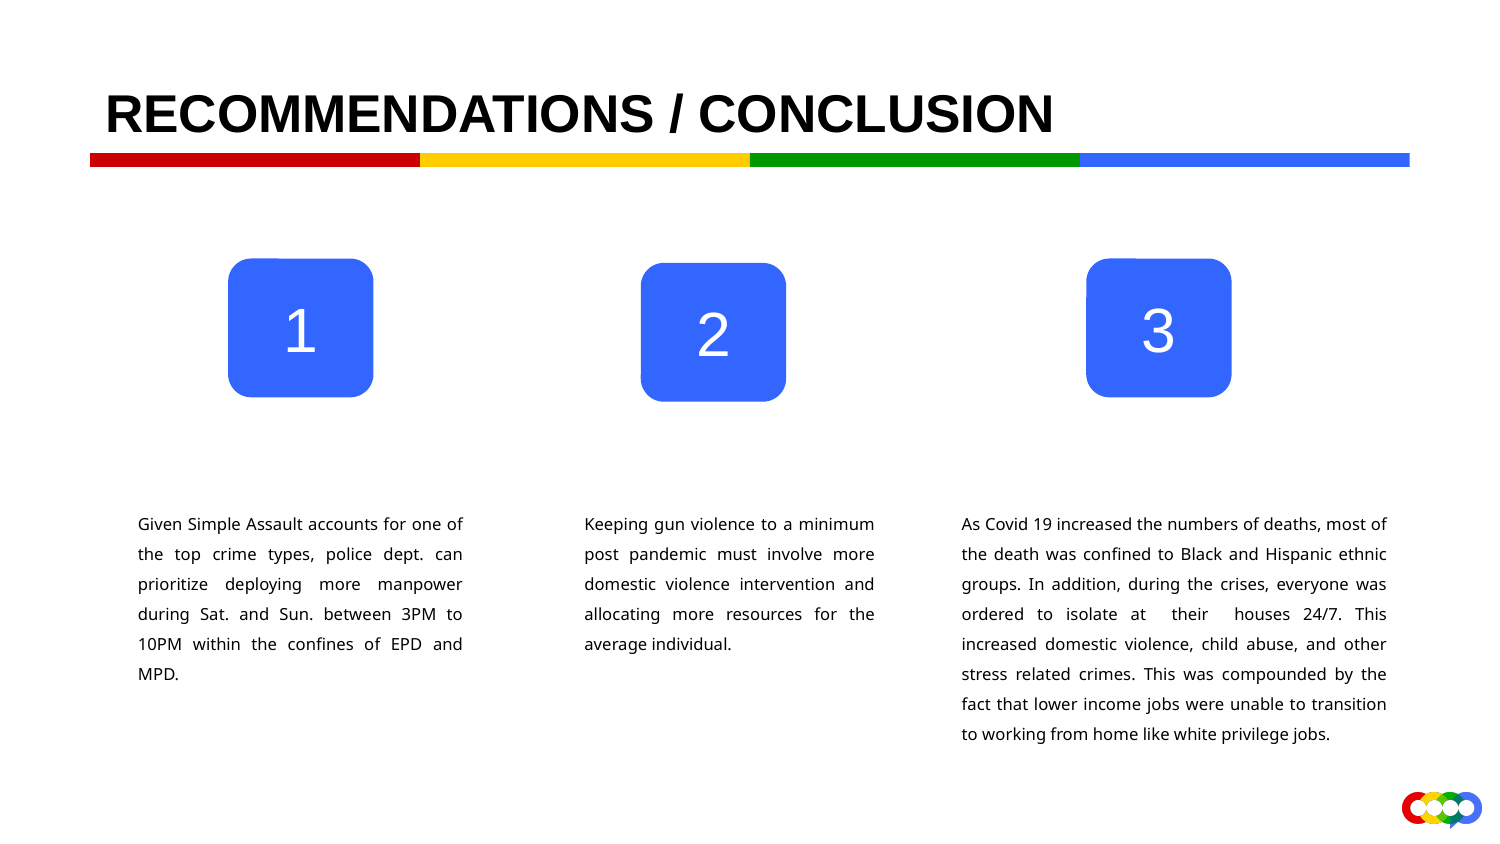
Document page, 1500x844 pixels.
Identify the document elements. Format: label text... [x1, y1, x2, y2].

picture [1402, 792, 1482, 830]
text_box Keeping gun violence to a minimum post pandemic must involve more domestic violence intervention and allocating more resources for the average individual. [569, 489, 891, 669]
text_box [420, 153, 749, 167]
text_box [90, 153, 420, 167]
text_box [1079, 153, 1410, 167]
text_box Given Simple Assault accounts for one of the top crime types, police dept. can prioritize deploying more manpower during Sat. and Sun. between 3PM to 10PM within the confines of EPD and MPD. [123, 489, 479, 699]
text_box [749, 153, 1079, 167]
title RECOMMENDATIONS / CONCLUSION [90, 64, 1449, 159]
text_box 3 [1125, 274, 1193, 380]
text_box 1 [267, 274, 335, 380]
list As Covid 19 increased the numbers of deaths, most of the death was confined to Black and Hispanic ethnic groups. In addition, during the crises, everyone was ordered to isolate at their houses 24/7. This increased domestic violence, child abuse, and other stress related crimes. This was compounded by the fact that lower income jobs were unable to transition to working from home like white privilege jobs. [946, 489, 1403, 744]
text_box [1086, 258, 1232, 398]
text_box [640, 262, 787, 402]
text_box [228, 258, 374, 398]
text_box 2 [679, 279, 748, 385]
